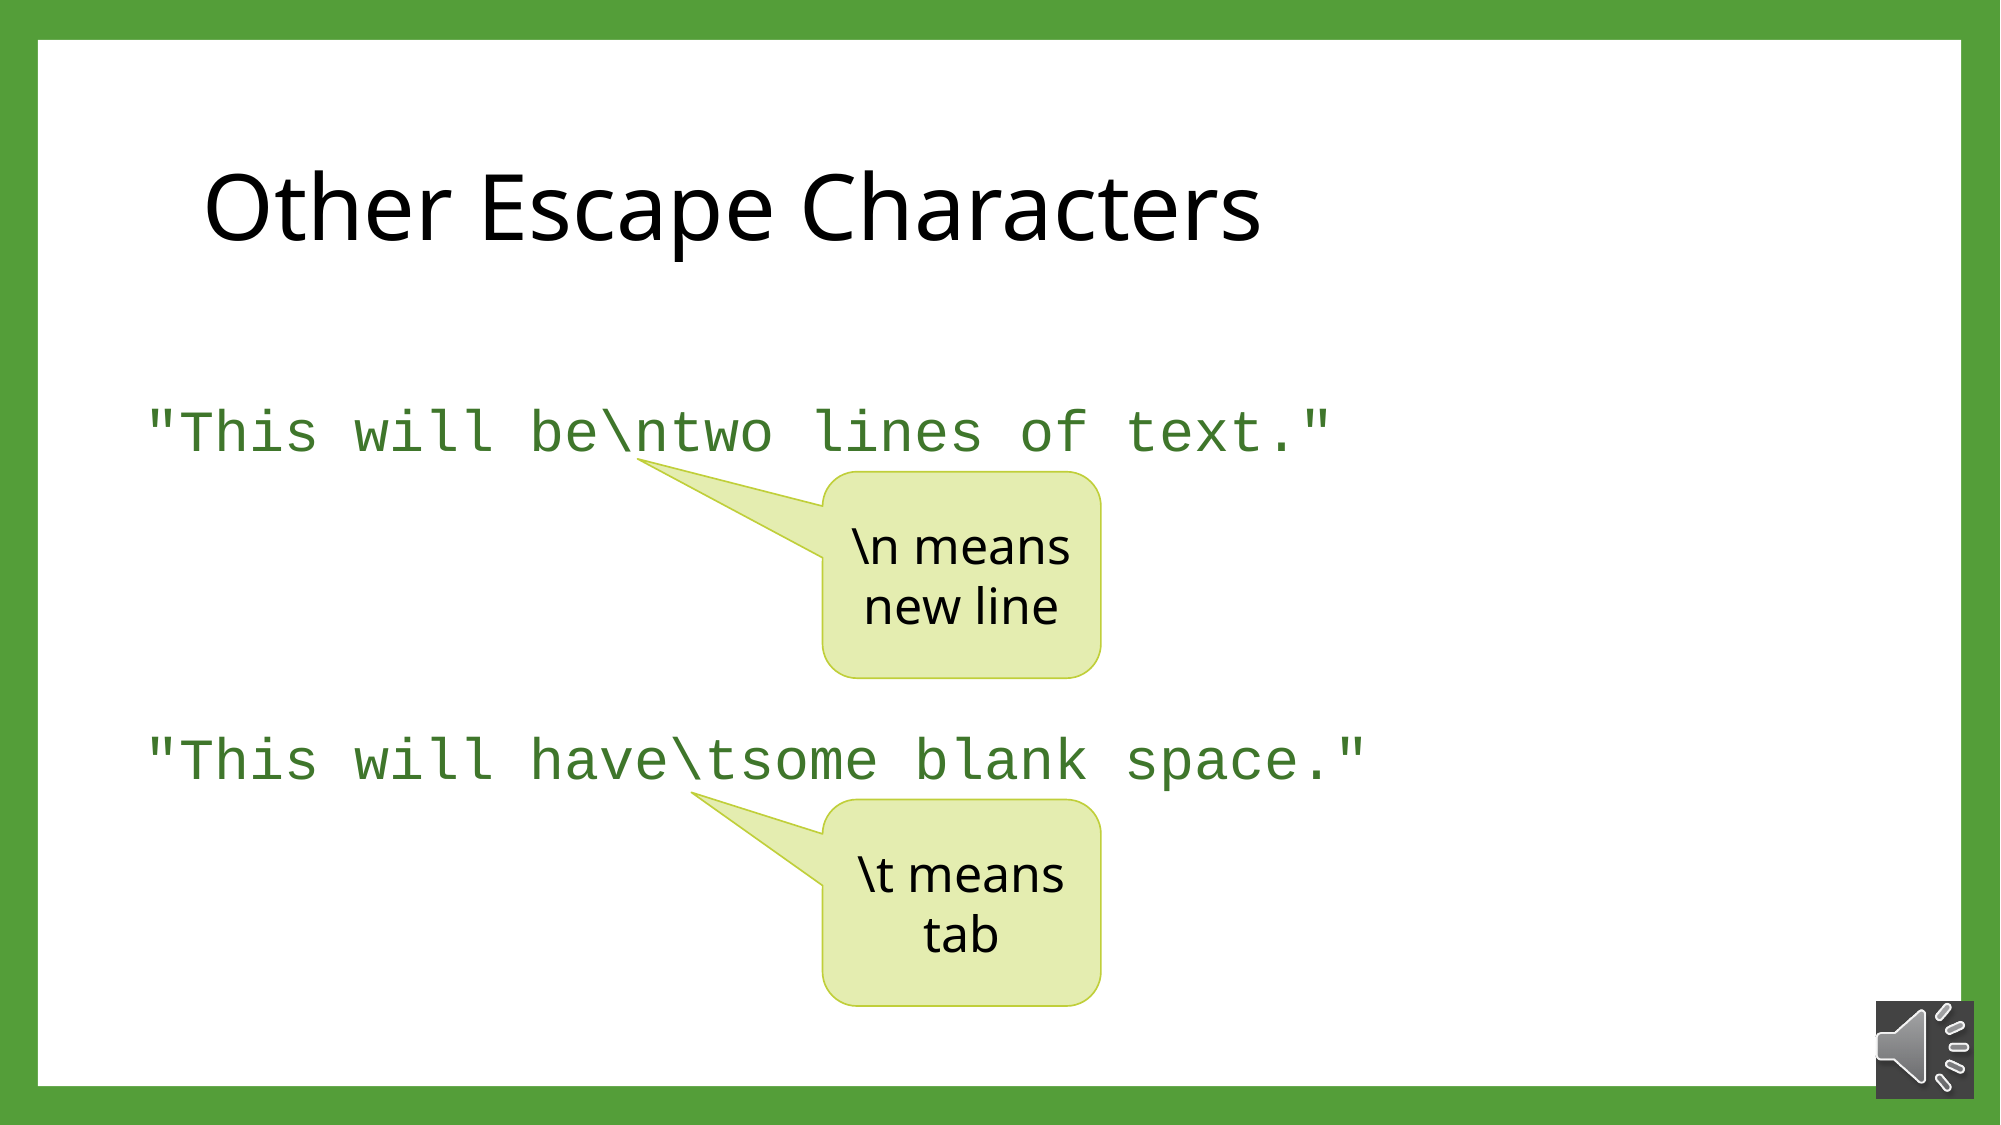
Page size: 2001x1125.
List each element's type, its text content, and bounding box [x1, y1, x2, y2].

text_box "This will have\tsome blank space." [122, 713, 1385, 799]
text_box "This will be\ntwo lines of text." [122, 385, 1350, 471]
title Other Escape Characters [187, 99, 1808, 323]
picture [1874, 999, 1976, 1101]
text_box \n means new line [636, 458, 1102, 680]
text_box \t means tab [690, 791, 1102, 1007]
